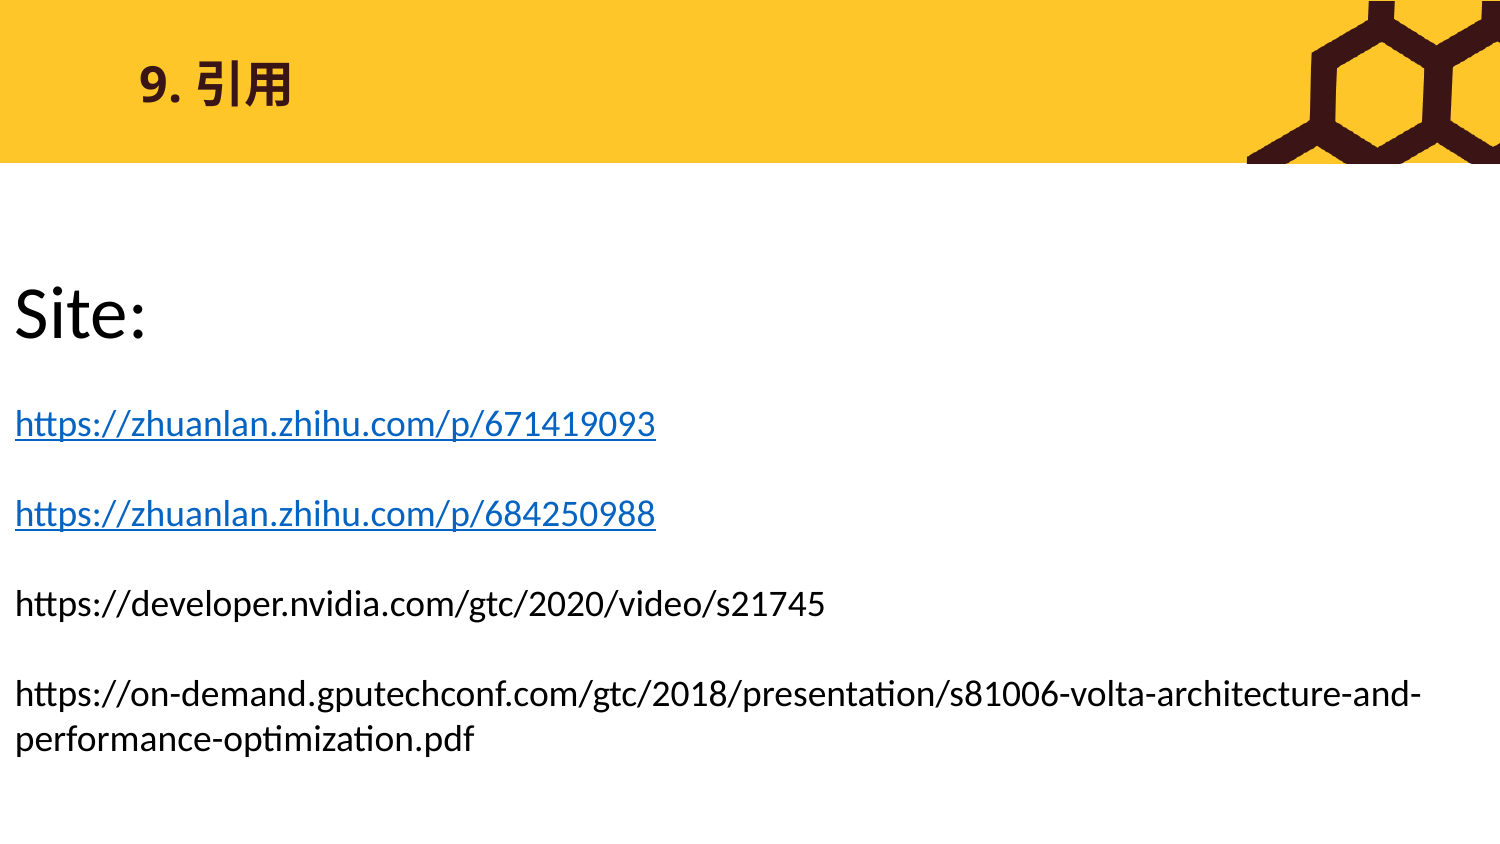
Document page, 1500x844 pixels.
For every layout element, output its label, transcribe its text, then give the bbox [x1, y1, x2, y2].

picture [0, 0, 1500, 164]
text_box Site: https://zhuanlan.zhihu.com/p/671419093 https://zhuanlan.zhihu.com/p/684250988 https://developer.nvidia.com/gtc/2020/video/s21745 https://on-demand.gputechconf.com/gtc/2018/presentation/s81006-volta-architecture-and-performance-optimization.pdf [0, 256, 1500, 767]
